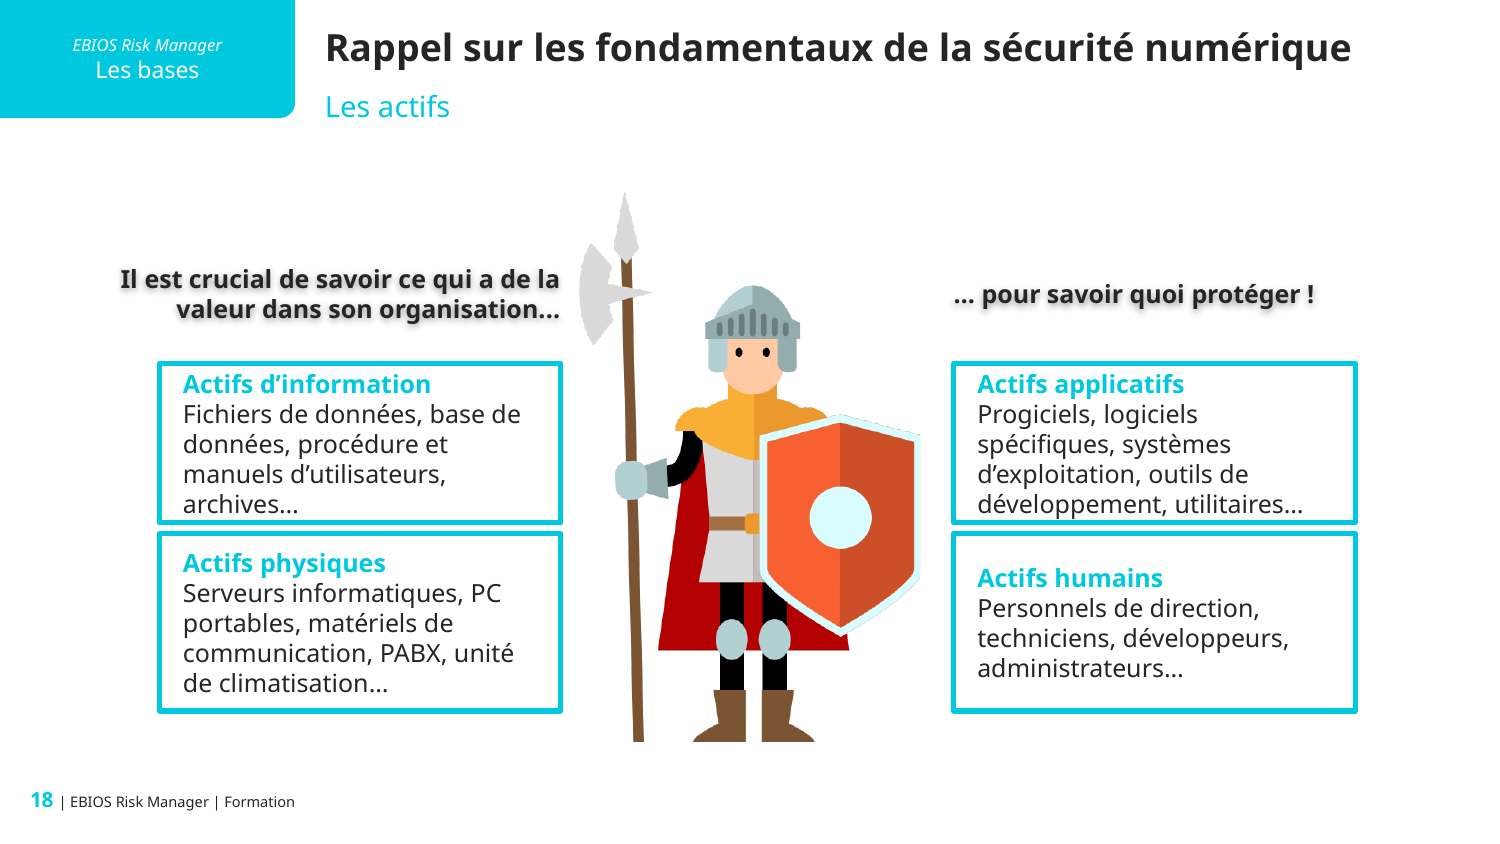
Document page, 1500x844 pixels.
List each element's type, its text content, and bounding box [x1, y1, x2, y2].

text_box Actifs humains Personnels de direction, techniciens, développeurs, administrateurs… [952, 532, 1357, 713]
text_box Rappel sur les fondamentaux de la sécurité numérique [324, 23, 1435, 69]
text_box Actifs d’information Fichiers de données, base de données, procédure et manuels d’utilisateurs, archives… [157, 362, 563, 525]
text_box … pour savoir quoi protéger ! [953, 233, 1341, 354]
text_box Il est crucial de savoir ce qui a de la valeur dans son organisation... [116, 233, 562, 354]
text_box Les actifs [324, 88, 1381, 124]
text_box Actifs applicatifs Progiciels, logiciels spécifiques, systèmes d’exploitation, outils de développement, utilitaires… [952, 362, 1357, 525]
picture [579, 191, 921, 742]
text_box Actifs physiques Serveurs informatiques, PC portables, matériels de communication, PABX, unité de climatisation… [157, 532, 563, 713]
